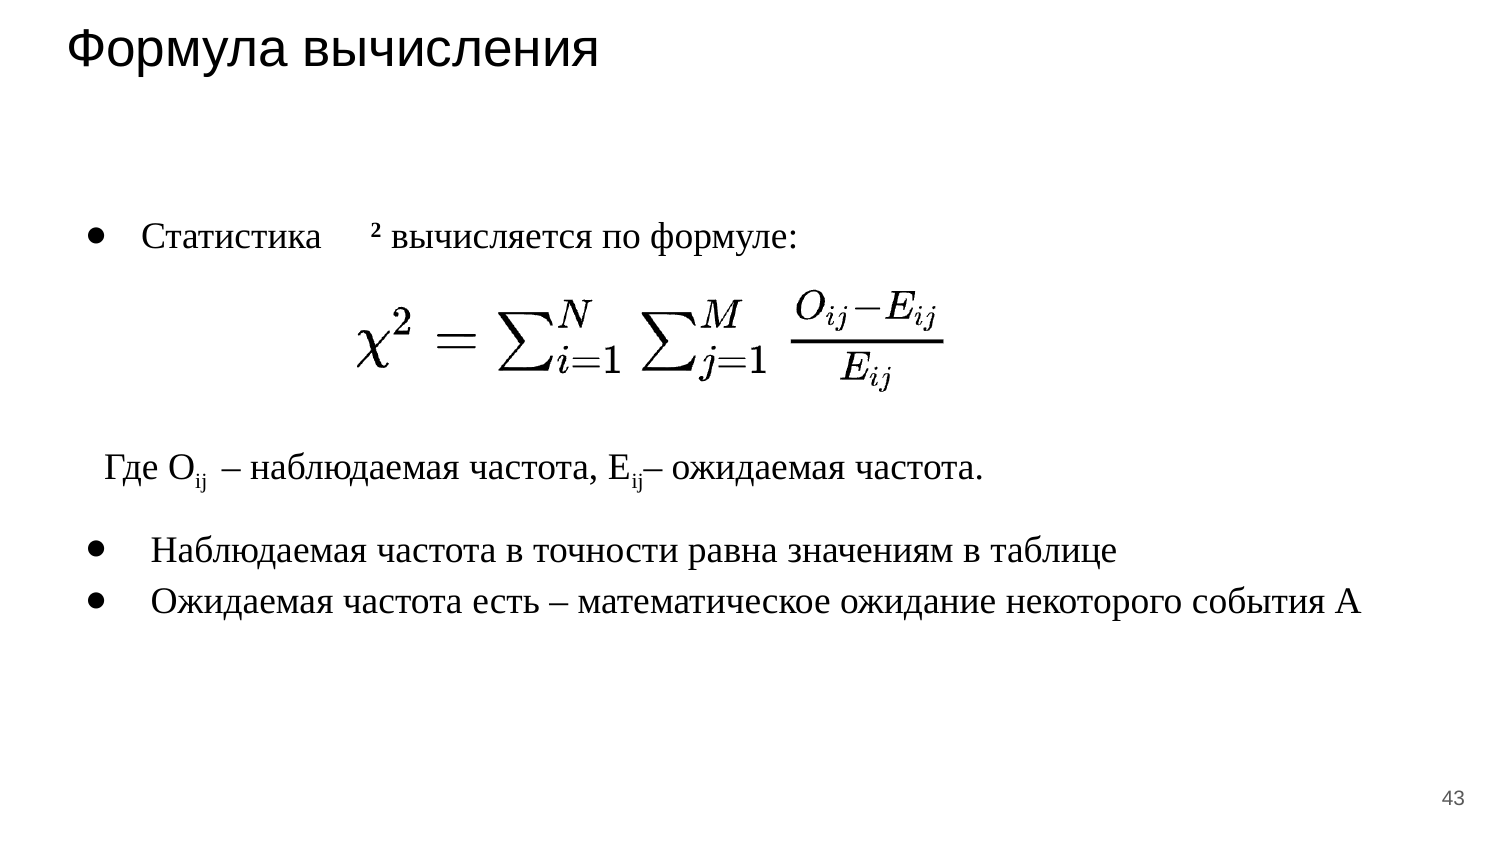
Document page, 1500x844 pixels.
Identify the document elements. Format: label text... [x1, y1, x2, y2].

picture [355, 285, 951, 398]
title Формула вычисления [51, 0, 1449, 92]
slide_number ‹#› [1389, 764, 1480, 830]
list Статистика 𝝌 2 вычисляется по формуле: Где Oij – наблюдаемая частота, Eij– ожидаемая частота. Наблюдаемая частота в точности равна значениям в таблице Ожидаемая частота есть – математическое ожидание некоторого события A [51, 189, 1449, 750]
